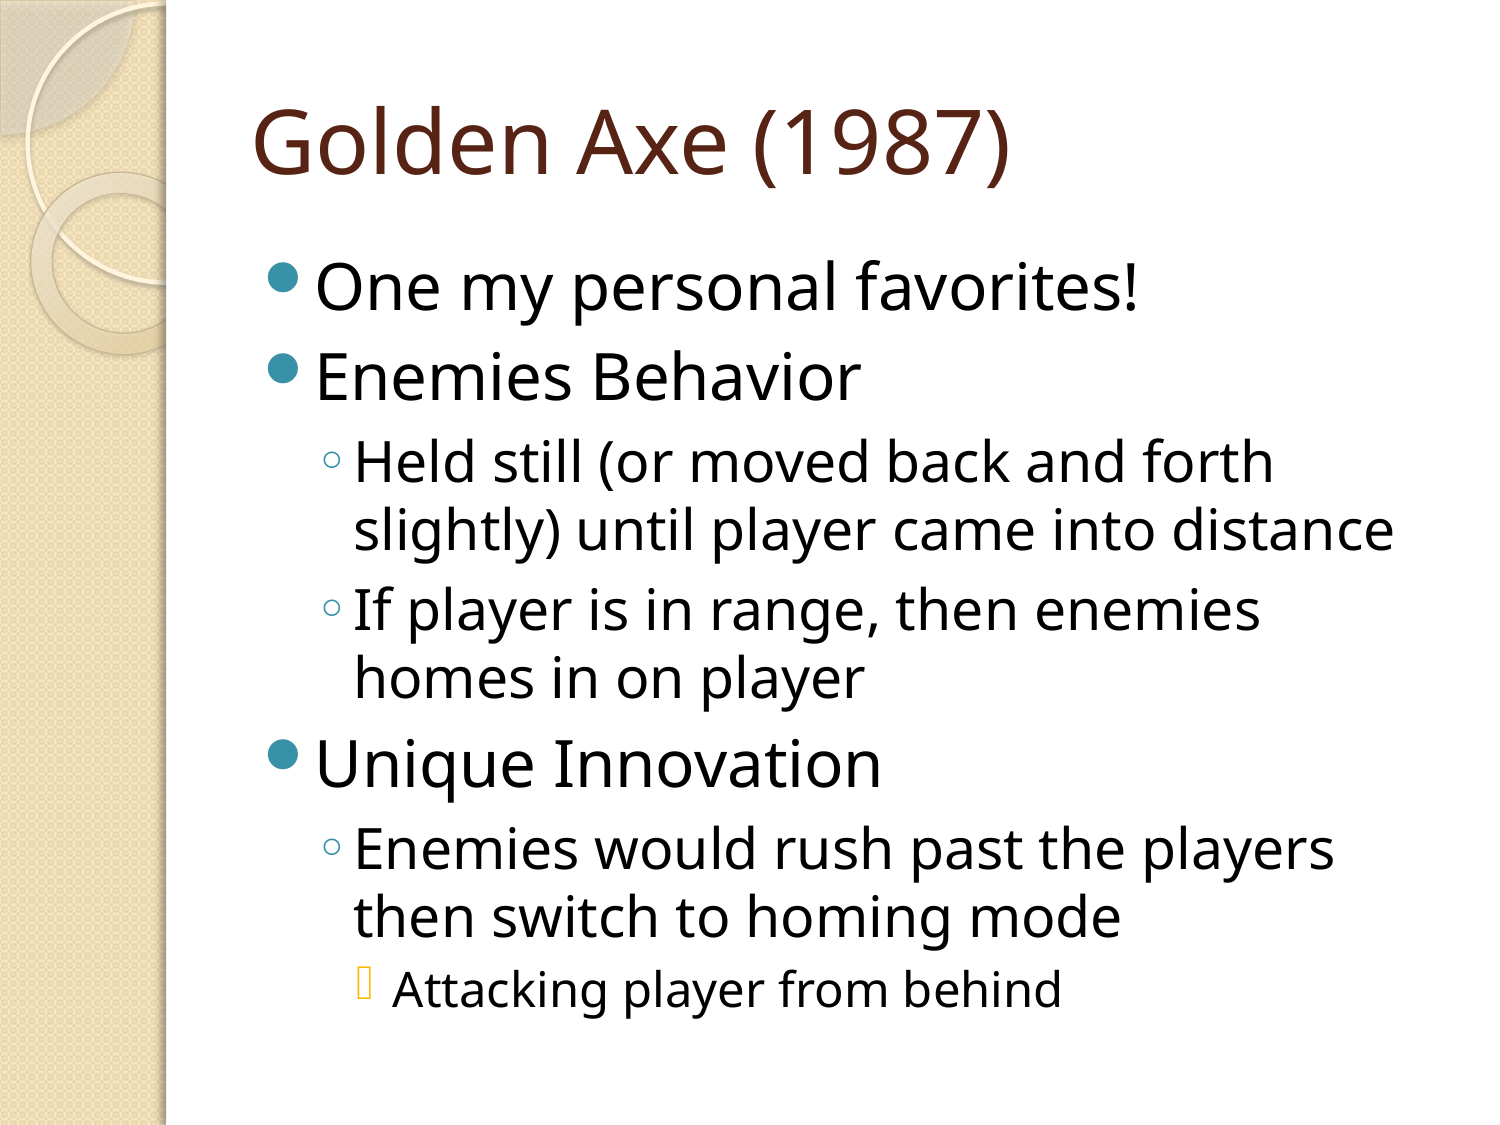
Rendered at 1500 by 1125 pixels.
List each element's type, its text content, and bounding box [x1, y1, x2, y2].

list One my personal favorites! Enemies Behavior Held still (or moved back and forth slightly) until player came into distance If player is in range, then enemies homes in on player Unique Innovation Enemies would rush past the players then switch to homing mode Attacking player from behind [235, 237, 1466, 1025]
title Golden Axe (1987) [235, 45, 1466, 233]
